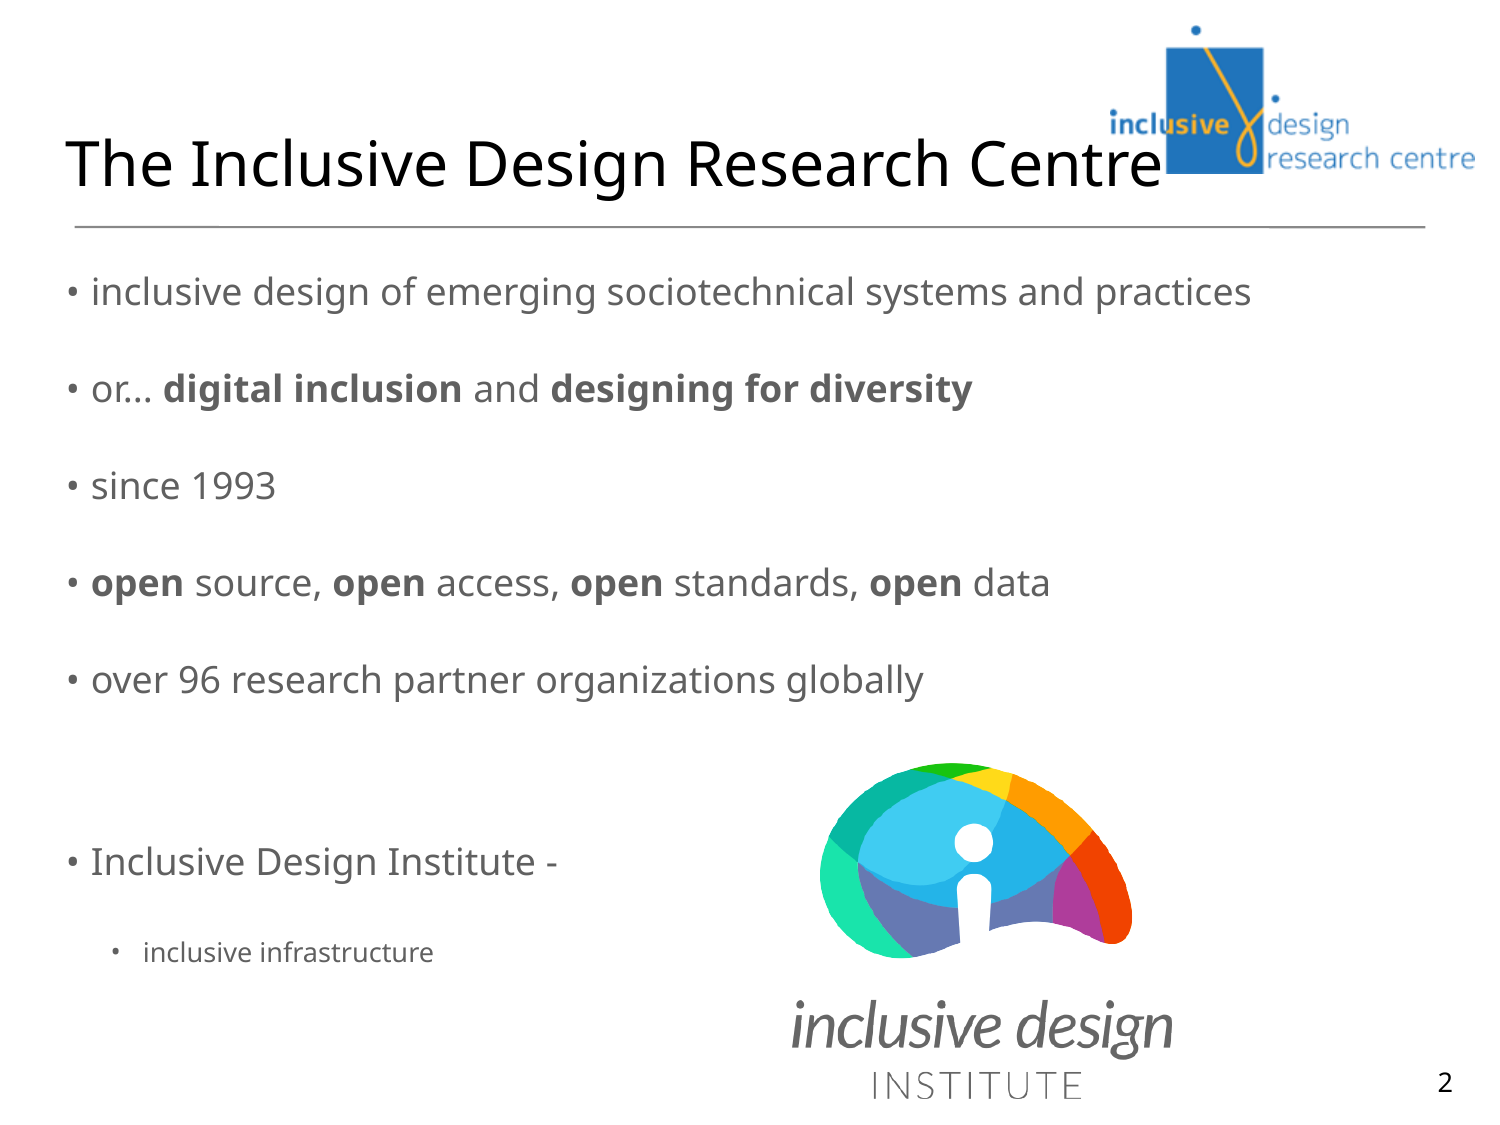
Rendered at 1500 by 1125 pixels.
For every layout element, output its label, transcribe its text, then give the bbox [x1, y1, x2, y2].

title The Inclusive Design Research Centre [65, 0, 1435, 200]
picture [1110, 25, 1475, 174]
text_box 2 [1437, 1064, 1453, 1097]
picture [791, 762, 1173, 1099]
list inclusive design of emerging sociotechnical systems and practices or... digital inclusion and designing for diversity since 1993 open source, open access, open standards, open data over 96 research partner organizations globally Inclusive Design Institute - inclusive infrastructure [65, 268, 1435, 1125]
